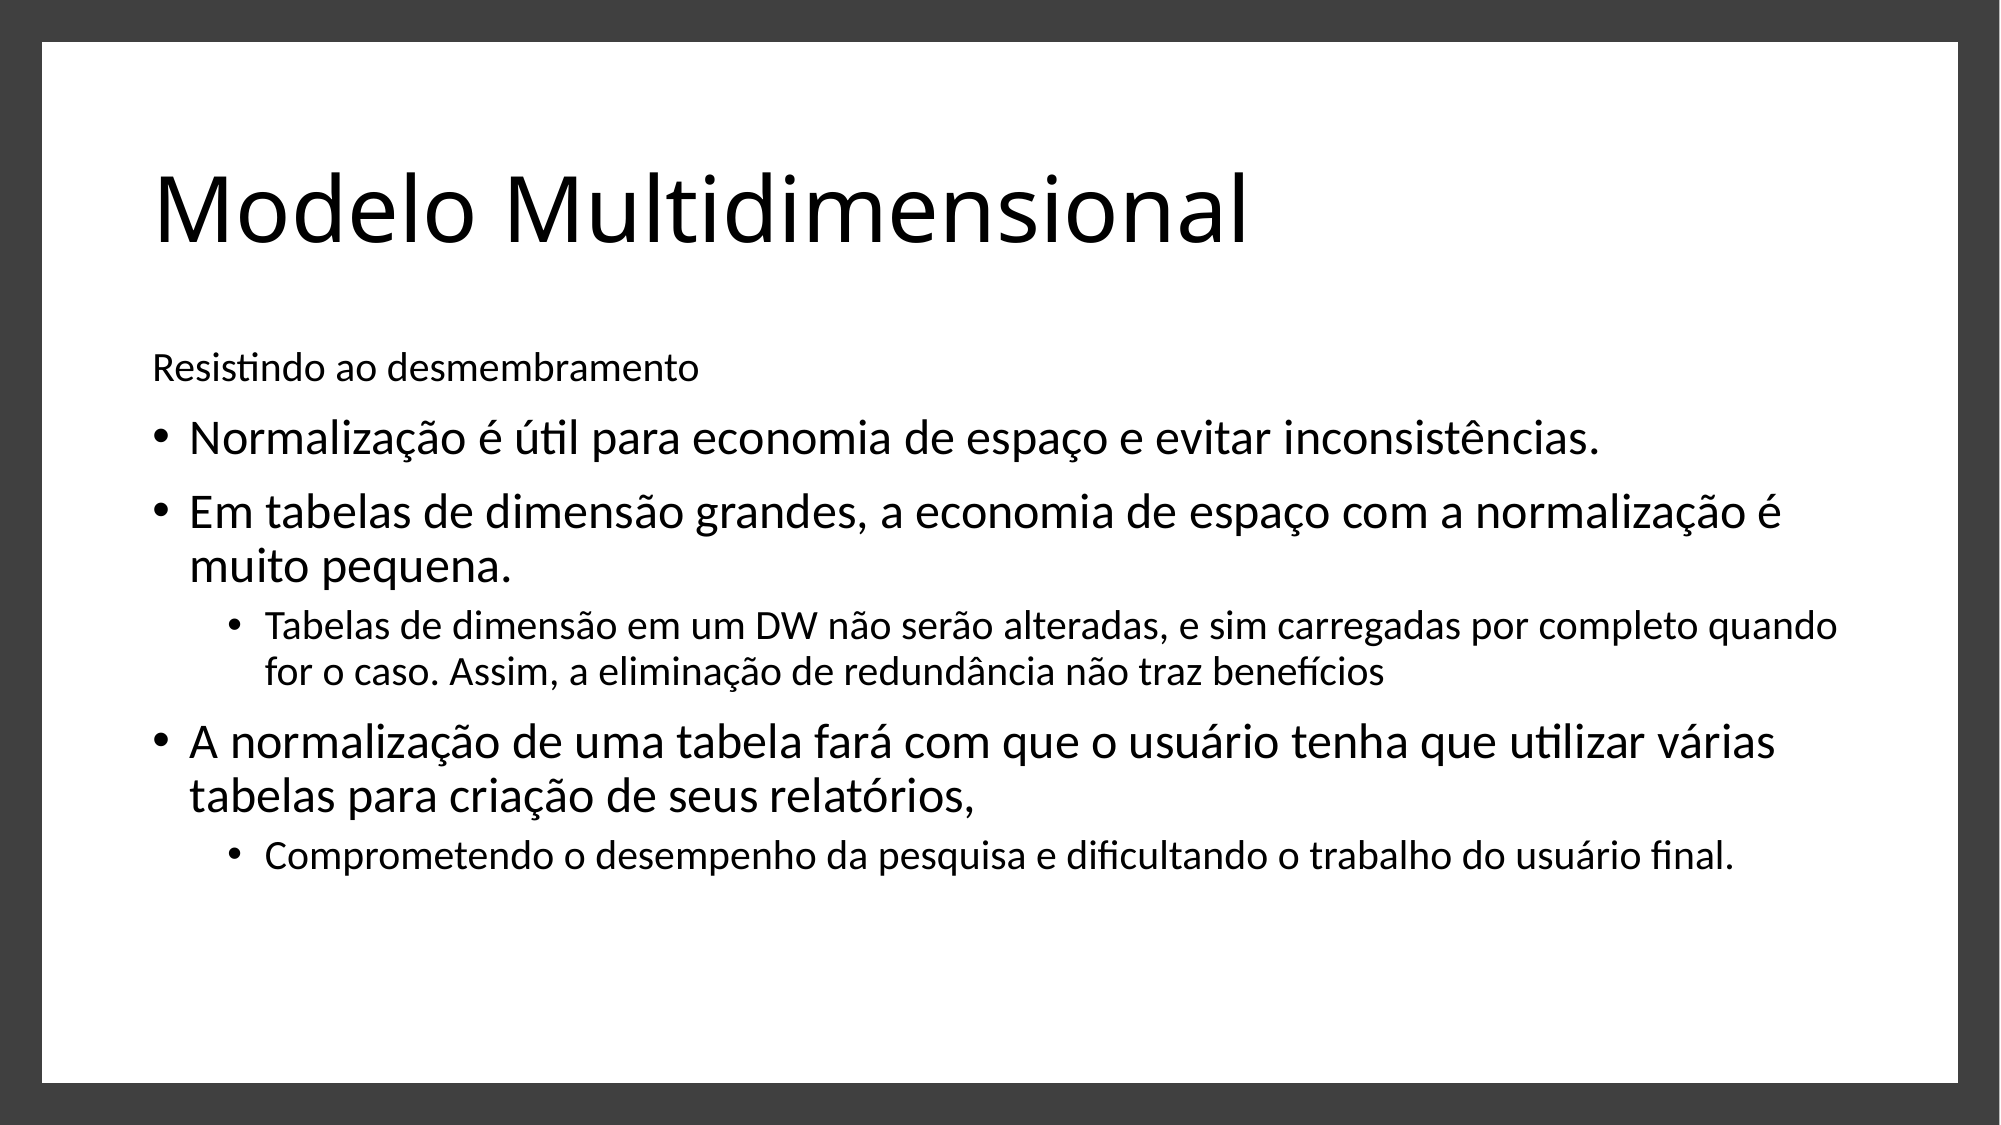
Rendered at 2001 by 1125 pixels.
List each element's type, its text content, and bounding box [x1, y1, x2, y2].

text_box [52, 51, 1948, 1073]
title Modelo Multidimensional [137, 103, 1863, 322]
text_box [0, 0, 2000, 1125]
list Resistindo ao desmembramento Normalização é útil para economia de espaço e evitar inconsistências. Em tabelas de dimensão grandes, a economia de espaço com a normalização é muito pequena. Tabelas de dimensão em um DW não serão alteradas, e sim carregadas por completo quando for o caso. Assim, a eliminação de redundância não traz benefícios A normalização de uma tabela fará com que o usuário tenha que utilizar várias tabelas para criação de seus relatórios, Comprometendo o desempenho da pesquisa e dificultando o trabalho do usuário final. [137, 337, 1863, 973]
